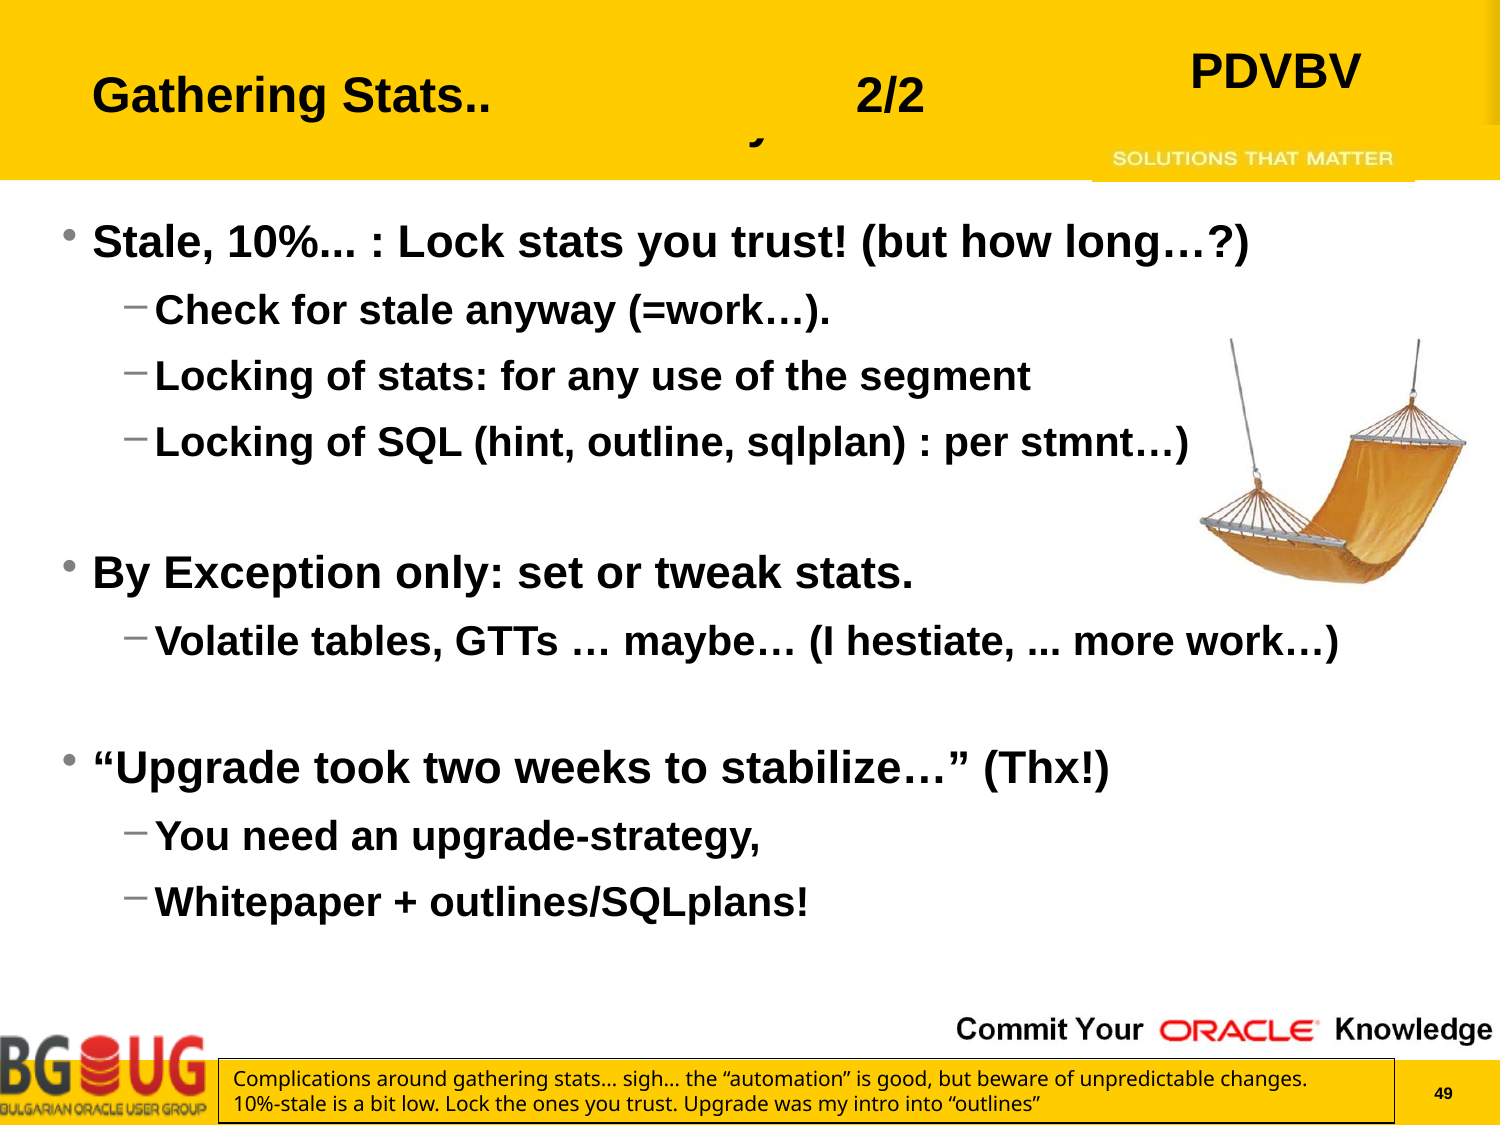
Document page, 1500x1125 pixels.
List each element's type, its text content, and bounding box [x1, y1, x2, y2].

picture [0, 1034, 207, 1121]
slide_number 49 [1409, 1074, 1468, 1100]
picture [1092, 137, 1415, 182]
text_box Complications around gathering stats… sigh… the “automation” is good, but beware of unpredictable changes. 10%-stale is a bit low. Lock the ones you trust. Upgrade was my intro into “outlines” [218, 1058, 1395, 1123]
list Stale, 10%... : Lock stats you trust! (but how long…?) Check for stale anyway (=work…). Locking of stats: for any use of the segment Locking of SQL (hint, outline, sqlplan) : per stmnt…) By Exception only: set or tweak stats. Volatile tables, GTTs … maybe… (I hestiate, ... more work…) “Upgrade took two weeks to stabilize…” (Thx!) You need an upgrade-strategy, Whitepaper + outlines/SQLplans! [46, 210, 1406, 969]
picture [1101, 327, 1500, 595]
picture [952, 1011, 1500, 1050]
picture [1160, 0, 1500, 125]
title Gathering Stats.. 2/2 [76, 45, 1028, 139]
